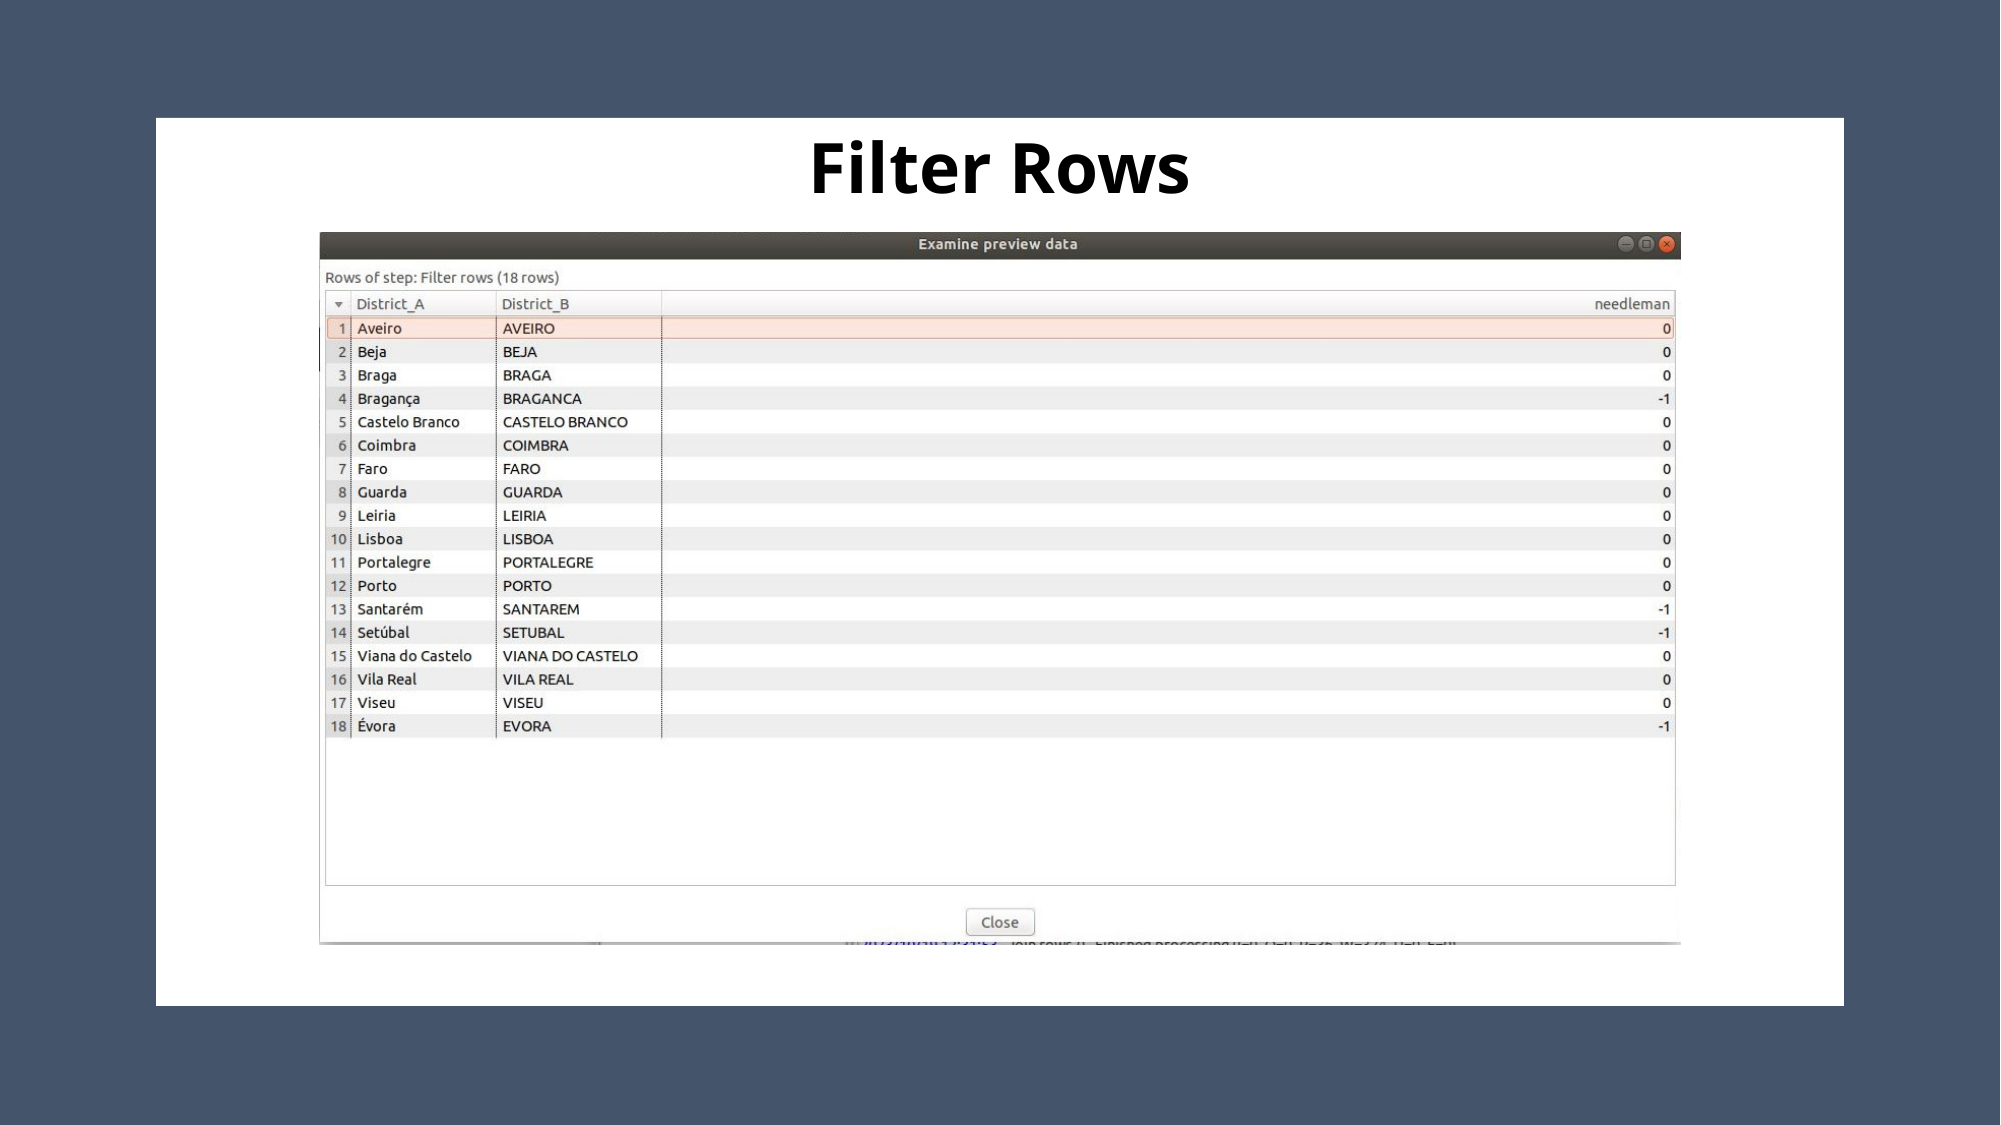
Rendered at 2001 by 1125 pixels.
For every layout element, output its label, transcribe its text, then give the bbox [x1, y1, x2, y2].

picture [318, 232, 1681, 945]
title Filter Rows [156, 113, 1844, 233]
